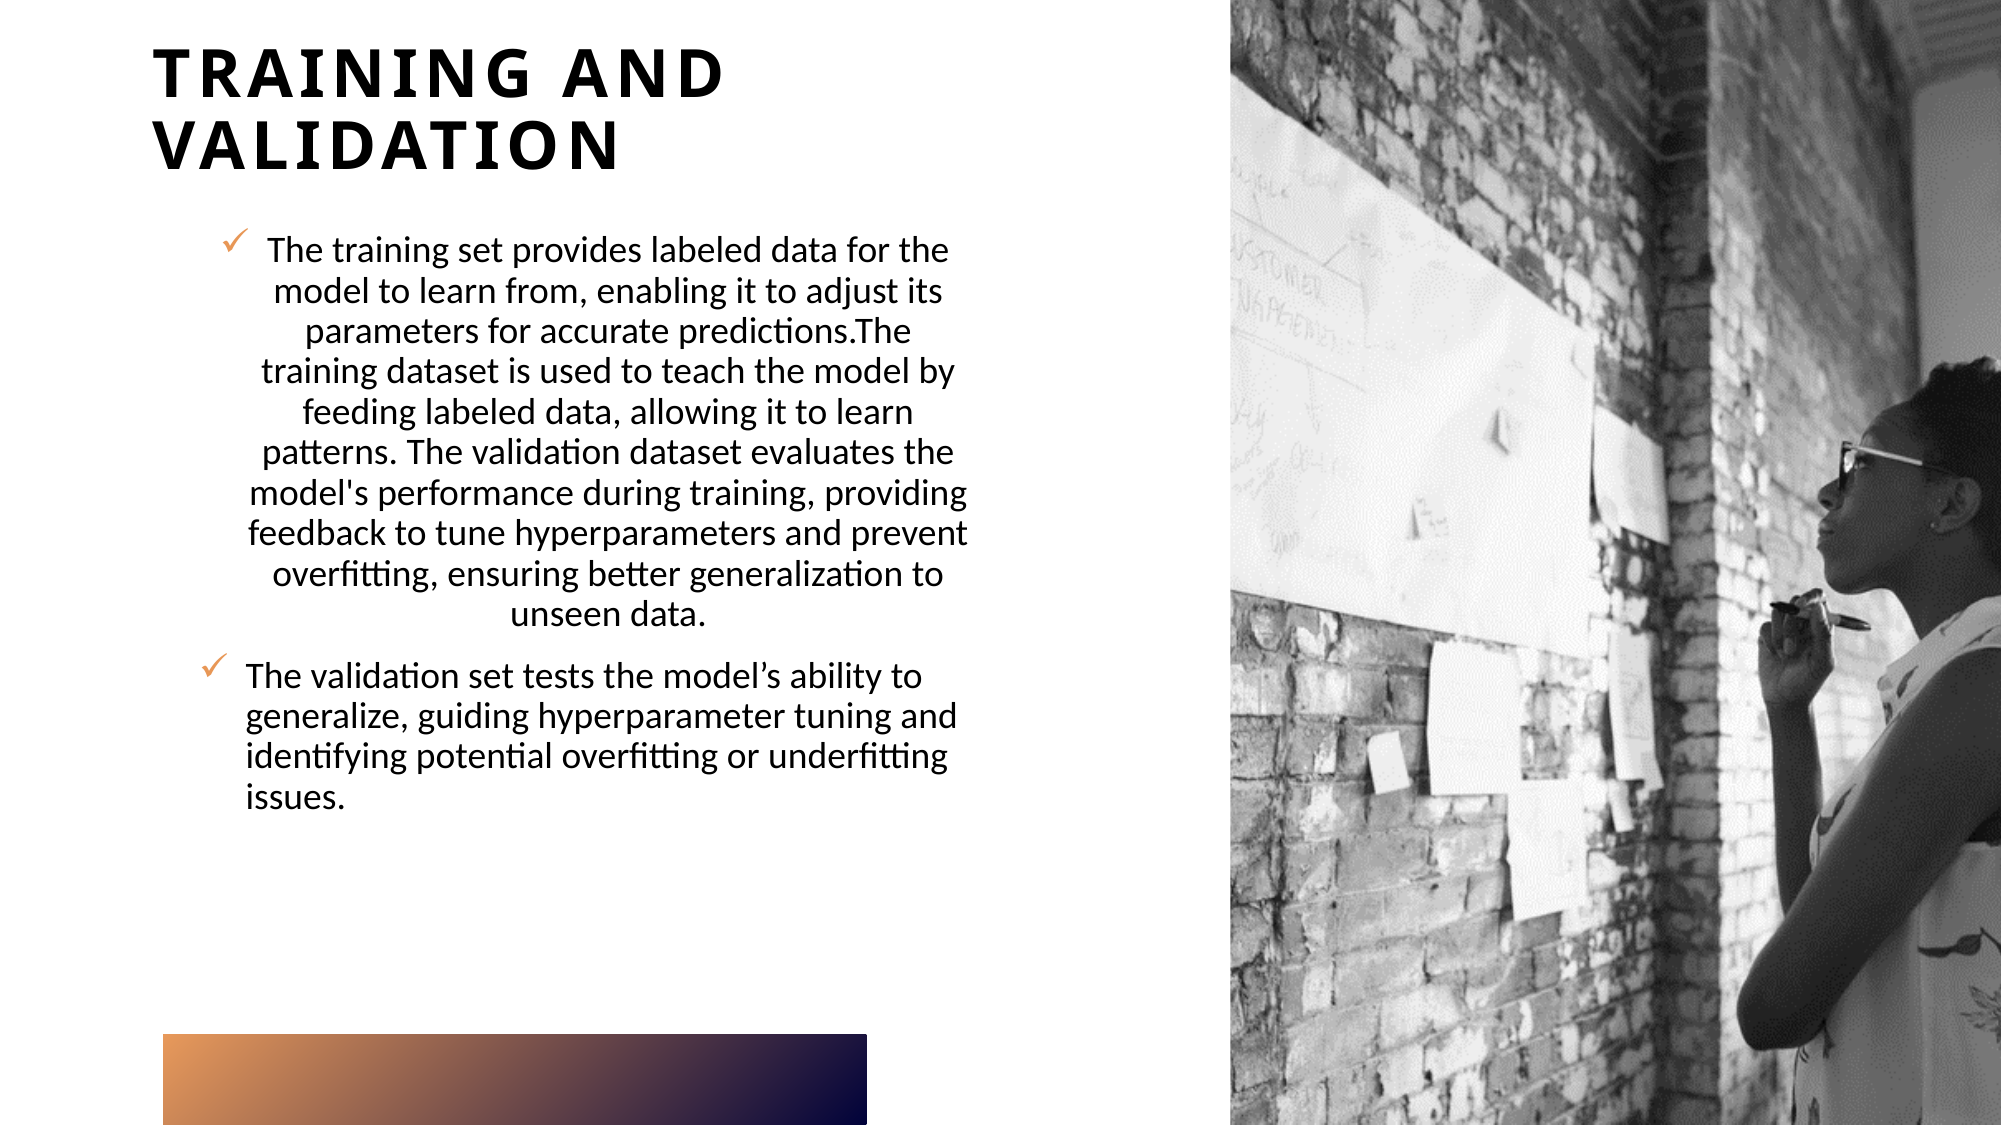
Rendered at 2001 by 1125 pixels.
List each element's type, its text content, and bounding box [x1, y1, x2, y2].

title Training and Validation [137, 73, 1150, 192]
list The training set provides labeled data for the model to learn from, enabling it to adjust its parameters for accurate predictions.The training dataset is used to teach the model by feeding labeled data, allowing it to learn patterns. The validation dataset evaluates the model's performance during training, providing feedback to tune hyperparameters and prevent overfitting, ensuring better generalization to unseen data. The validation set tests the model’s ability to generalize, guiding hyperparameter tuning and identifying potential overfitting or underfitting issues. [183, 222, 987, 864]
picture [1229, 0, 2001, 1125]
